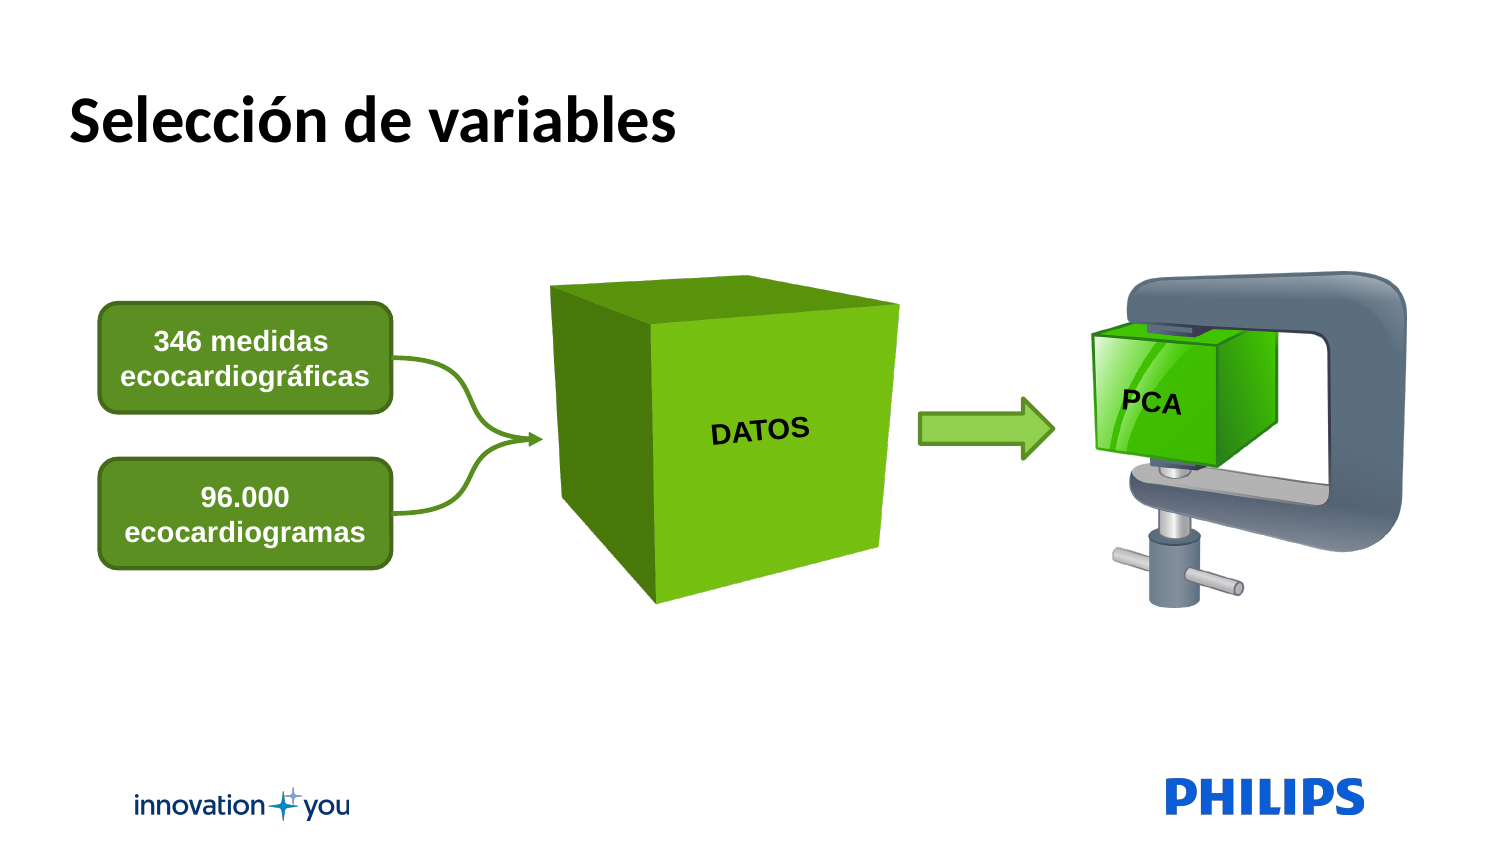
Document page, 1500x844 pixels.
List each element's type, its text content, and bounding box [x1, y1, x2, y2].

text_box 96.000 ecocardiogramas [97, 456, 394, 571]
text_box Selección de variables [54, 60, 1453, 155]
picture [135, 787, 349, 821]
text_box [542, 270, 911, 609]
text_box [917, 396, 1056, 461]
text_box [391, 357, 544, 438]
picture [1166, 778, 1364, 816]
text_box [1090, 270, 1407, 609]
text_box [391, 439, 544, 514]
text_box 346 medidas ecocardiográficas [97, 300, 394, 415]
